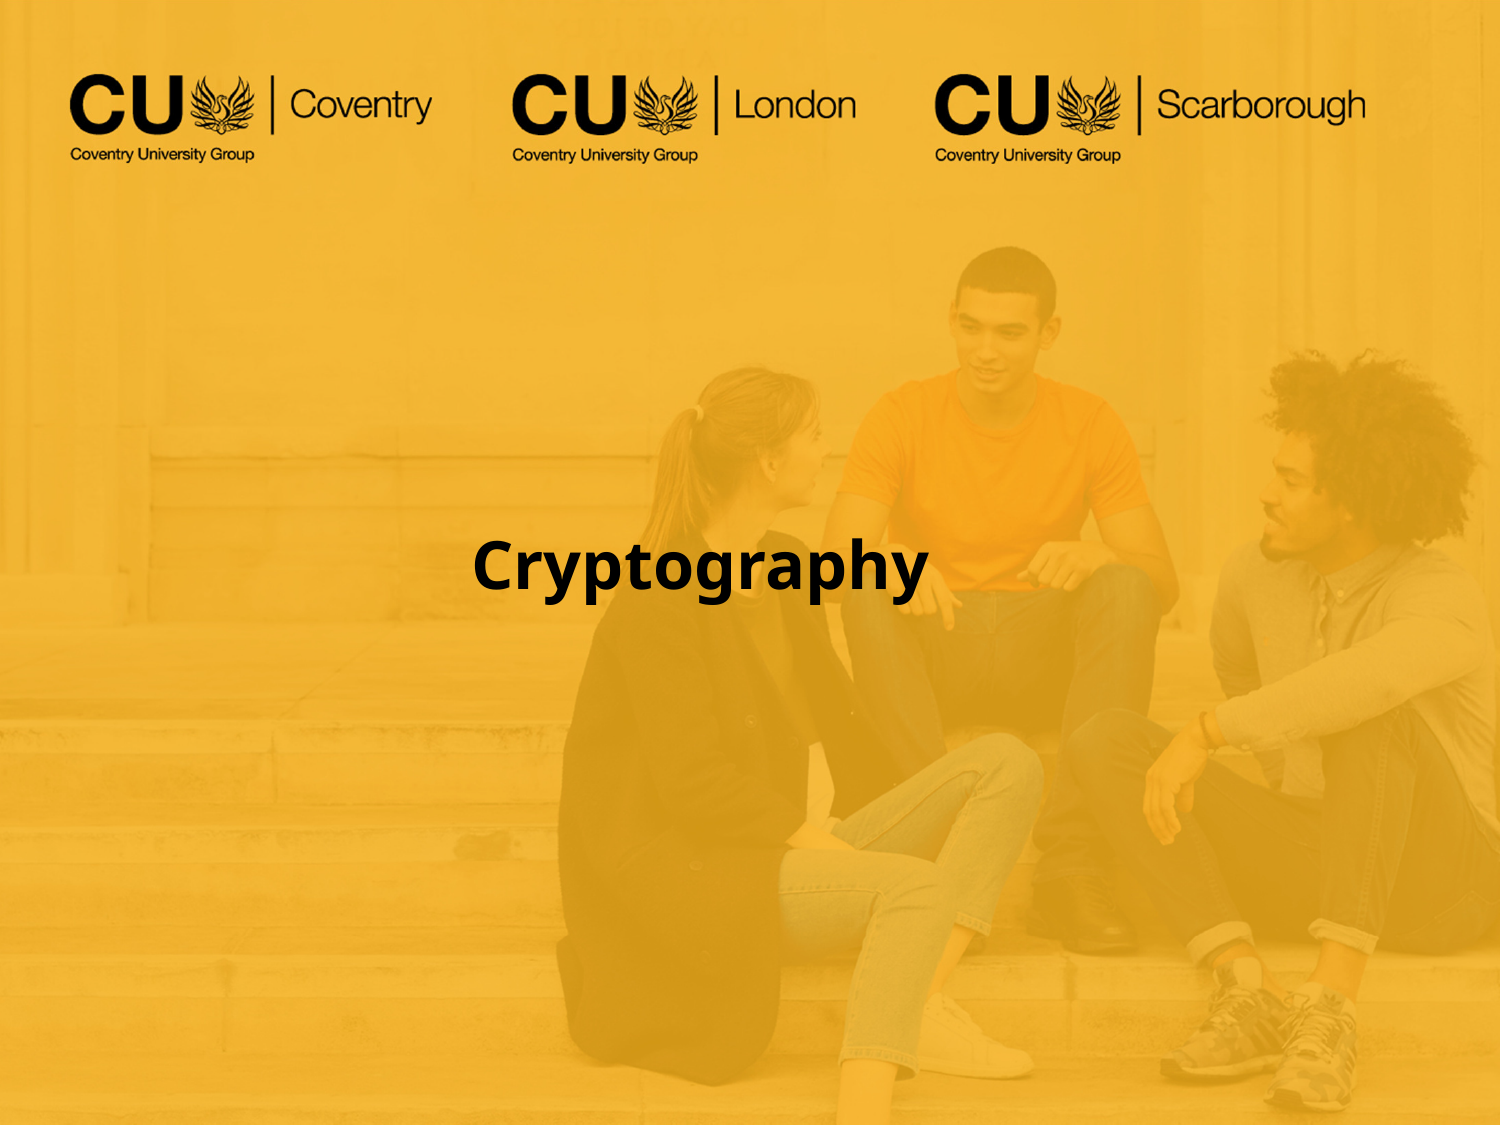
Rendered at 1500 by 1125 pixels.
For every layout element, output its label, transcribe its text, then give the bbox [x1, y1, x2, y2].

picture [0, 0, 1500, 1125]
title Cryptography [75, 520, 1310, 764]
text_box [34, 450, 1500, 686]
